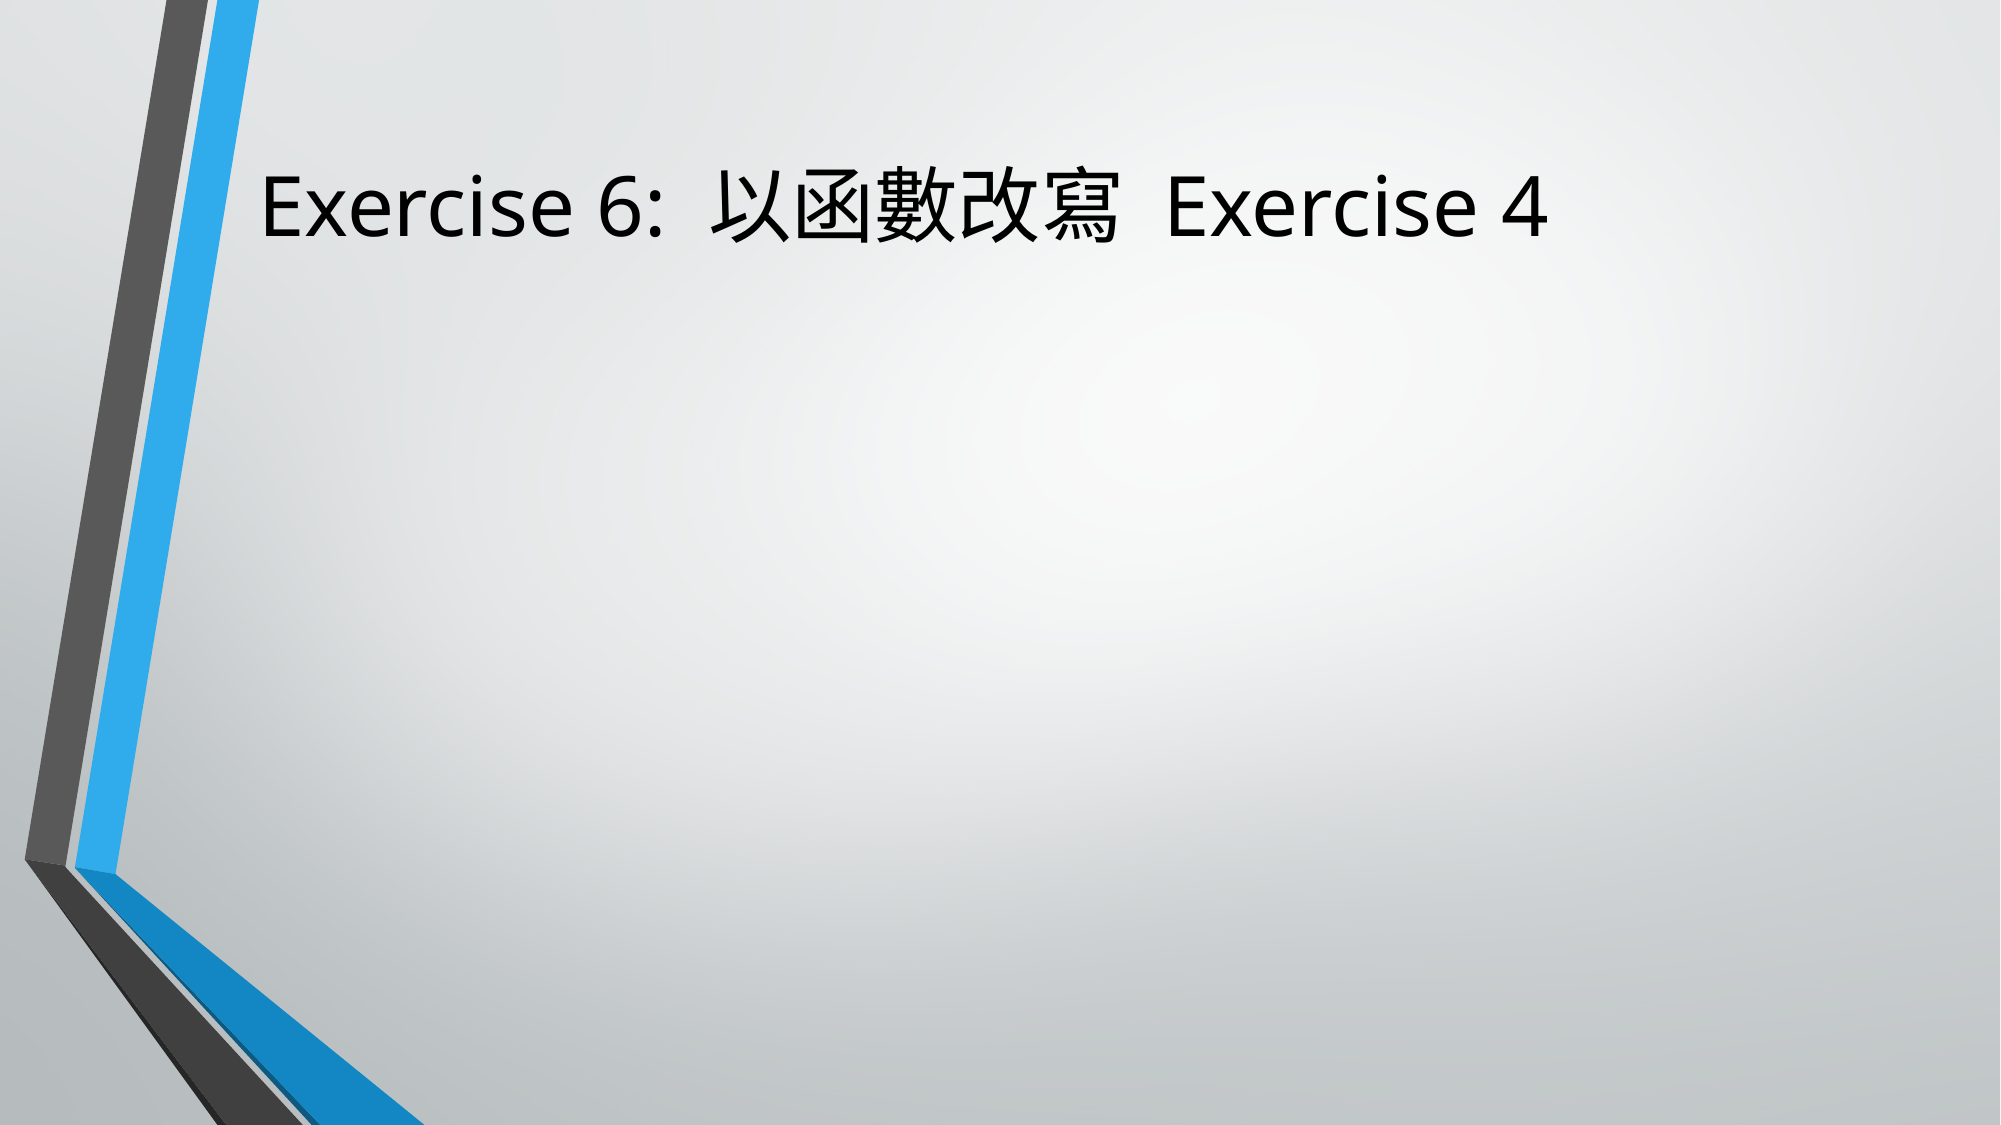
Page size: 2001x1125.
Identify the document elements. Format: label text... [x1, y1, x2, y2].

title Exercise 6: 以函數改寫 Exercise 4 [243, 112, 1887, 294]
